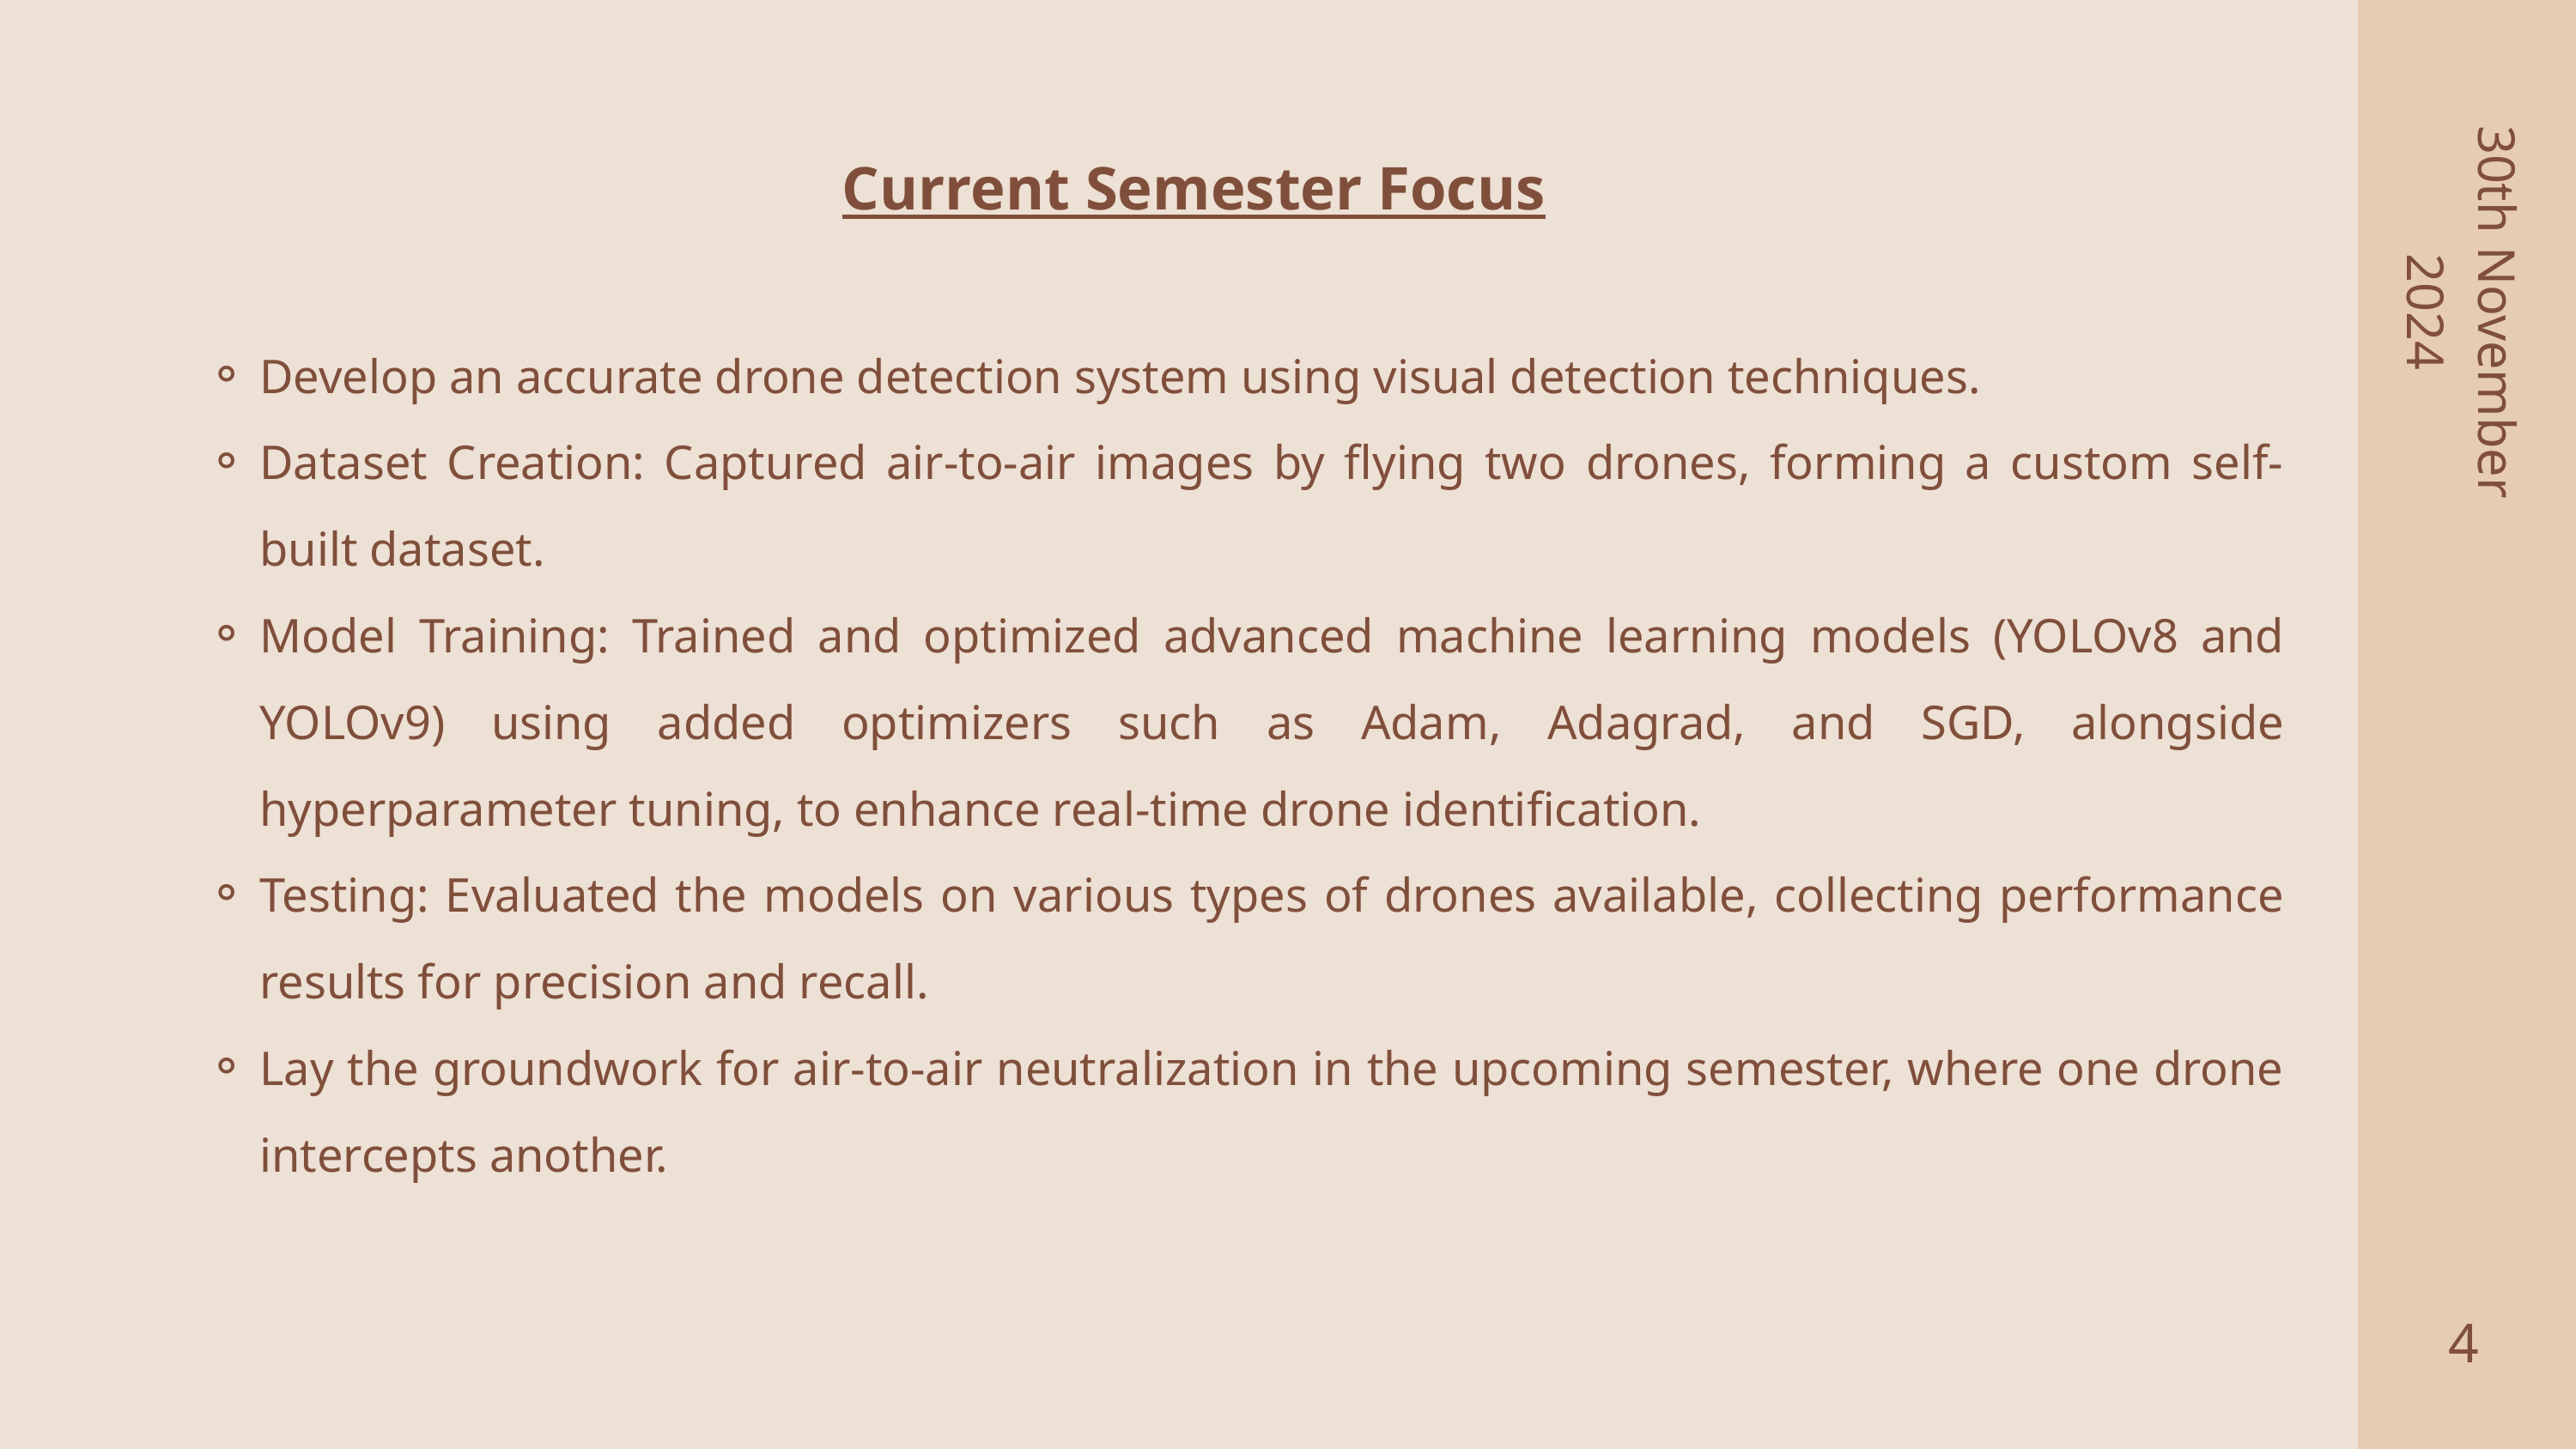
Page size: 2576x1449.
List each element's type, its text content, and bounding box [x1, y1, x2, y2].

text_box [2357, 0, 2576, 1449]
text_box Current Semester Focus Develop an accurate drone detection system using visual detection techniques. Dataset Creation: Captured air-to-air images by flying two drones, forming a custom self-built dataset. Model Training: Trained and optimized advanced machine learning models (YOLOv8 and YOLOv9) using added optimizers such as Adam, Adagrad, and SGD, alongside hyperparameter tuning, to enhance real-time drone identification. Testing: Evaluated the models on various types of drones available, collecting performance results for precision and recall. Lay the groundwork for air-to-air neutralization in the upcoming semester, where one drone intercepts another. [101, 127, 2287, 1268]
